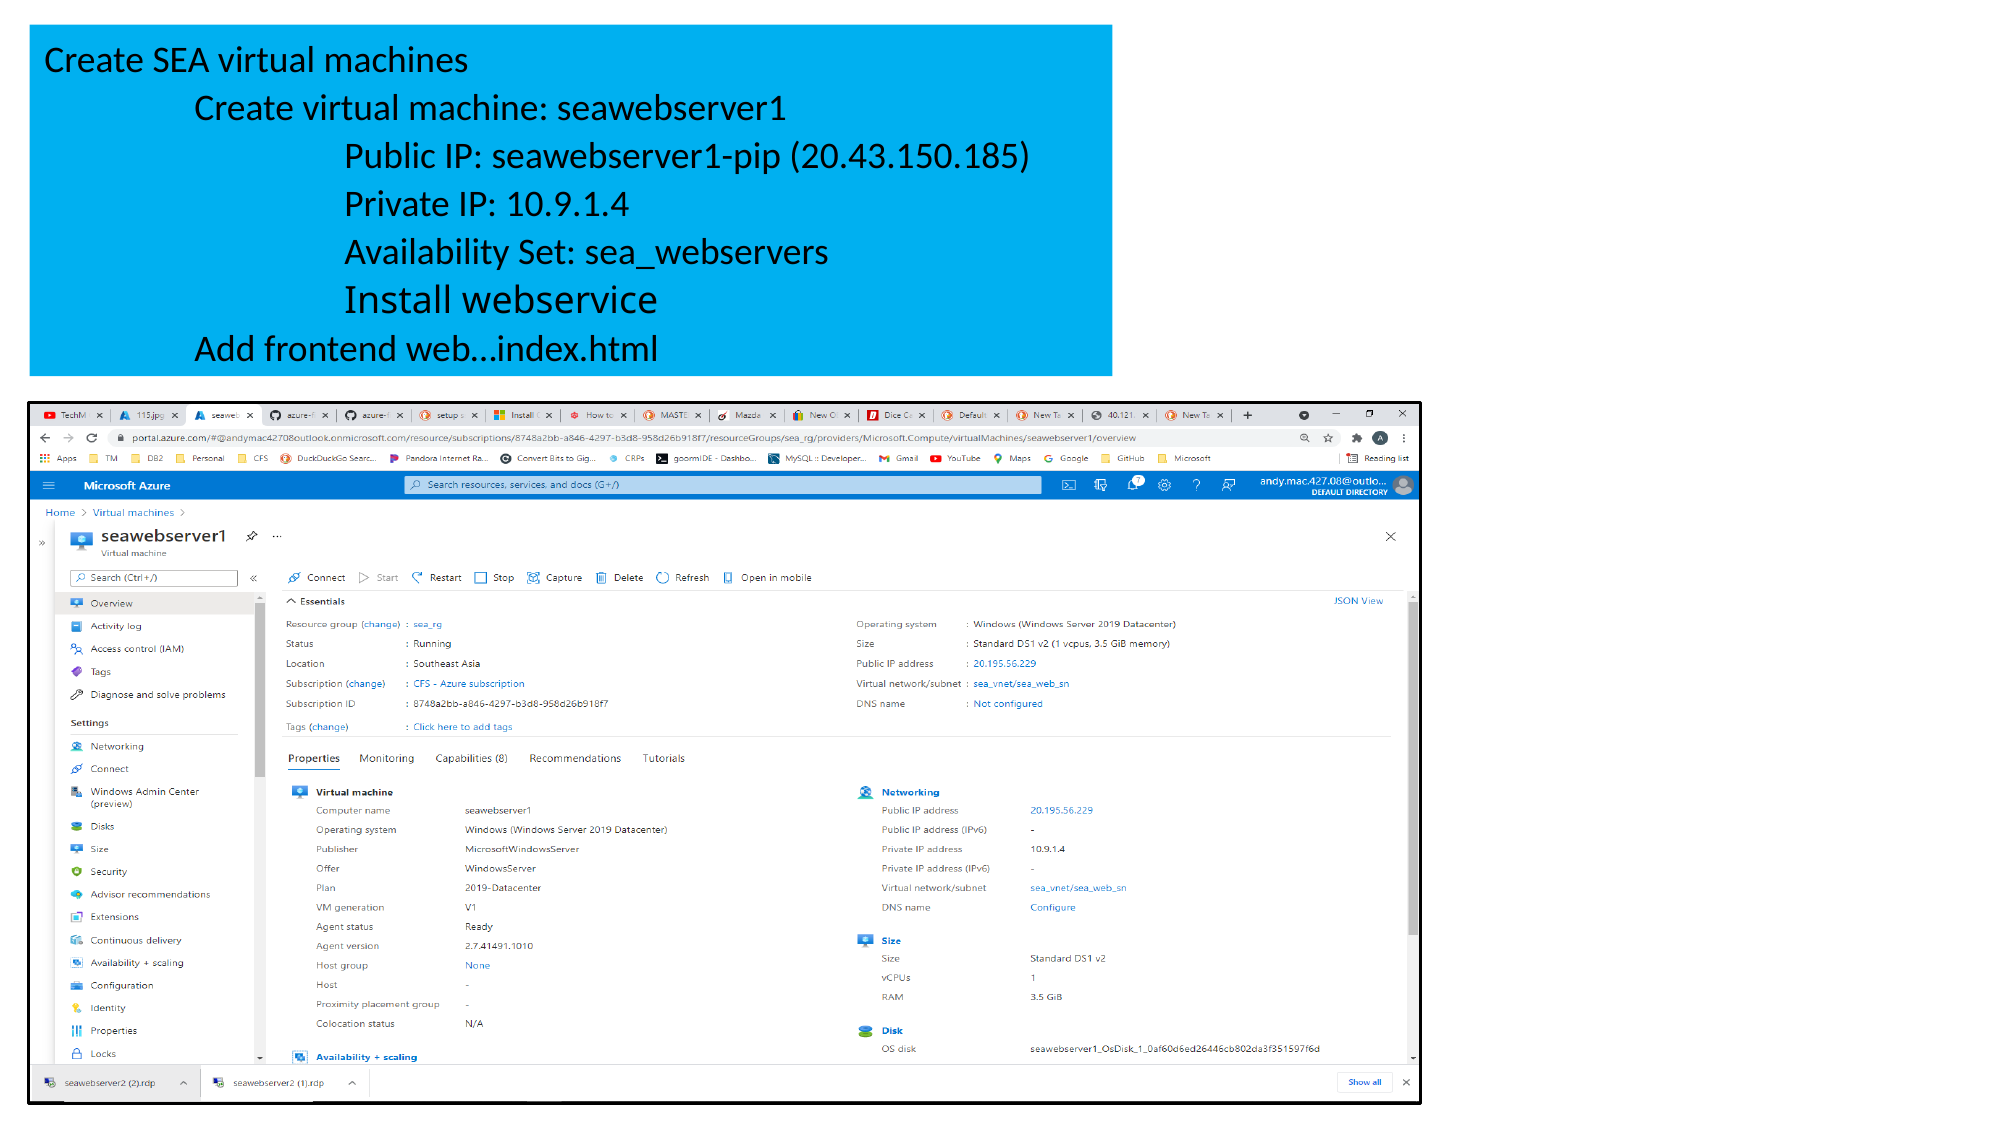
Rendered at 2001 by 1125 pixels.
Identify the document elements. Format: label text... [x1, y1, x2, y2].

text_box Create SEA virtual machines Create virtual machine: seawebserver1 Public IP: seawebserver1-pip (20.43.150.185) Private IP: 10.9.1.4 Availability Set: sea_webservers Install webservice Add frontend web…index.html [29, 24, 1113, 377]
picture [29, 404, 1419, 1102]
